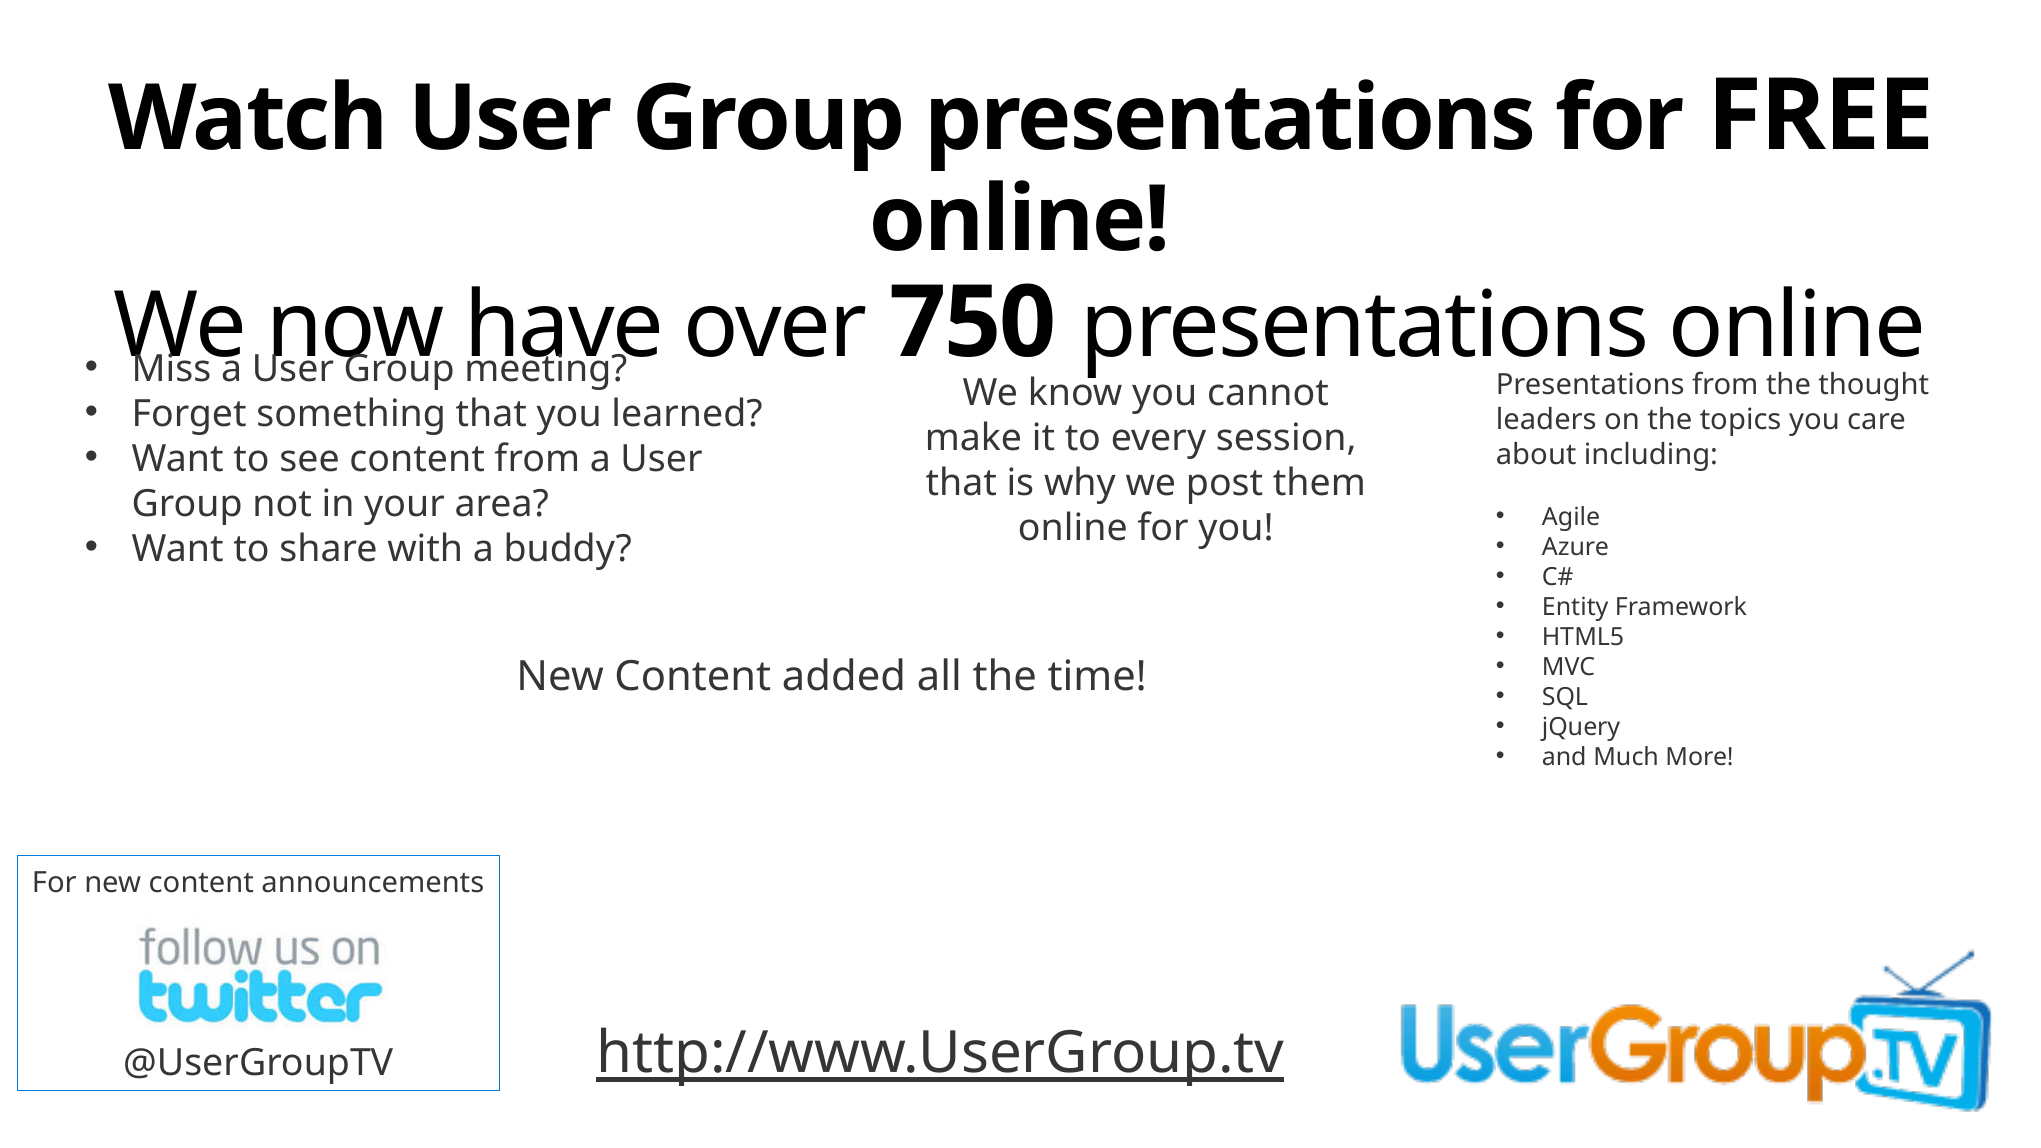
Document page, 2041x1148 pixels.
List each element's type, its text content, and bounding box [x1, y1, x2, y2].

text_box Presentations from the thought leaders on the topics you care about including: Agile Azure C# Entity Framework HTML5 MVC SQL jQuery and Much More! [1481, 358, 1987, 813]
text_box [44, 855, 472, 1094]
text_box Miss a User Group meeting? Forget something that you learned? Want to see content from a User Group not in your area? Want to share with a buddy? [70, 336, 811, 576]
title Watch User Group presentations for FREE online! We now have over 750 presentations online [45, 48, 1996, 199]
text_box We know you cannot make it to every session, that is why we post them online for you! [904, 360, 1388, 556]
text_box http://www.UserGroup.tv [572, 1007, 1323, 1102]
text_box New Content added all the time! [354, 640, 1310, 706]
picture [1395, 943, 1996, 1131]
